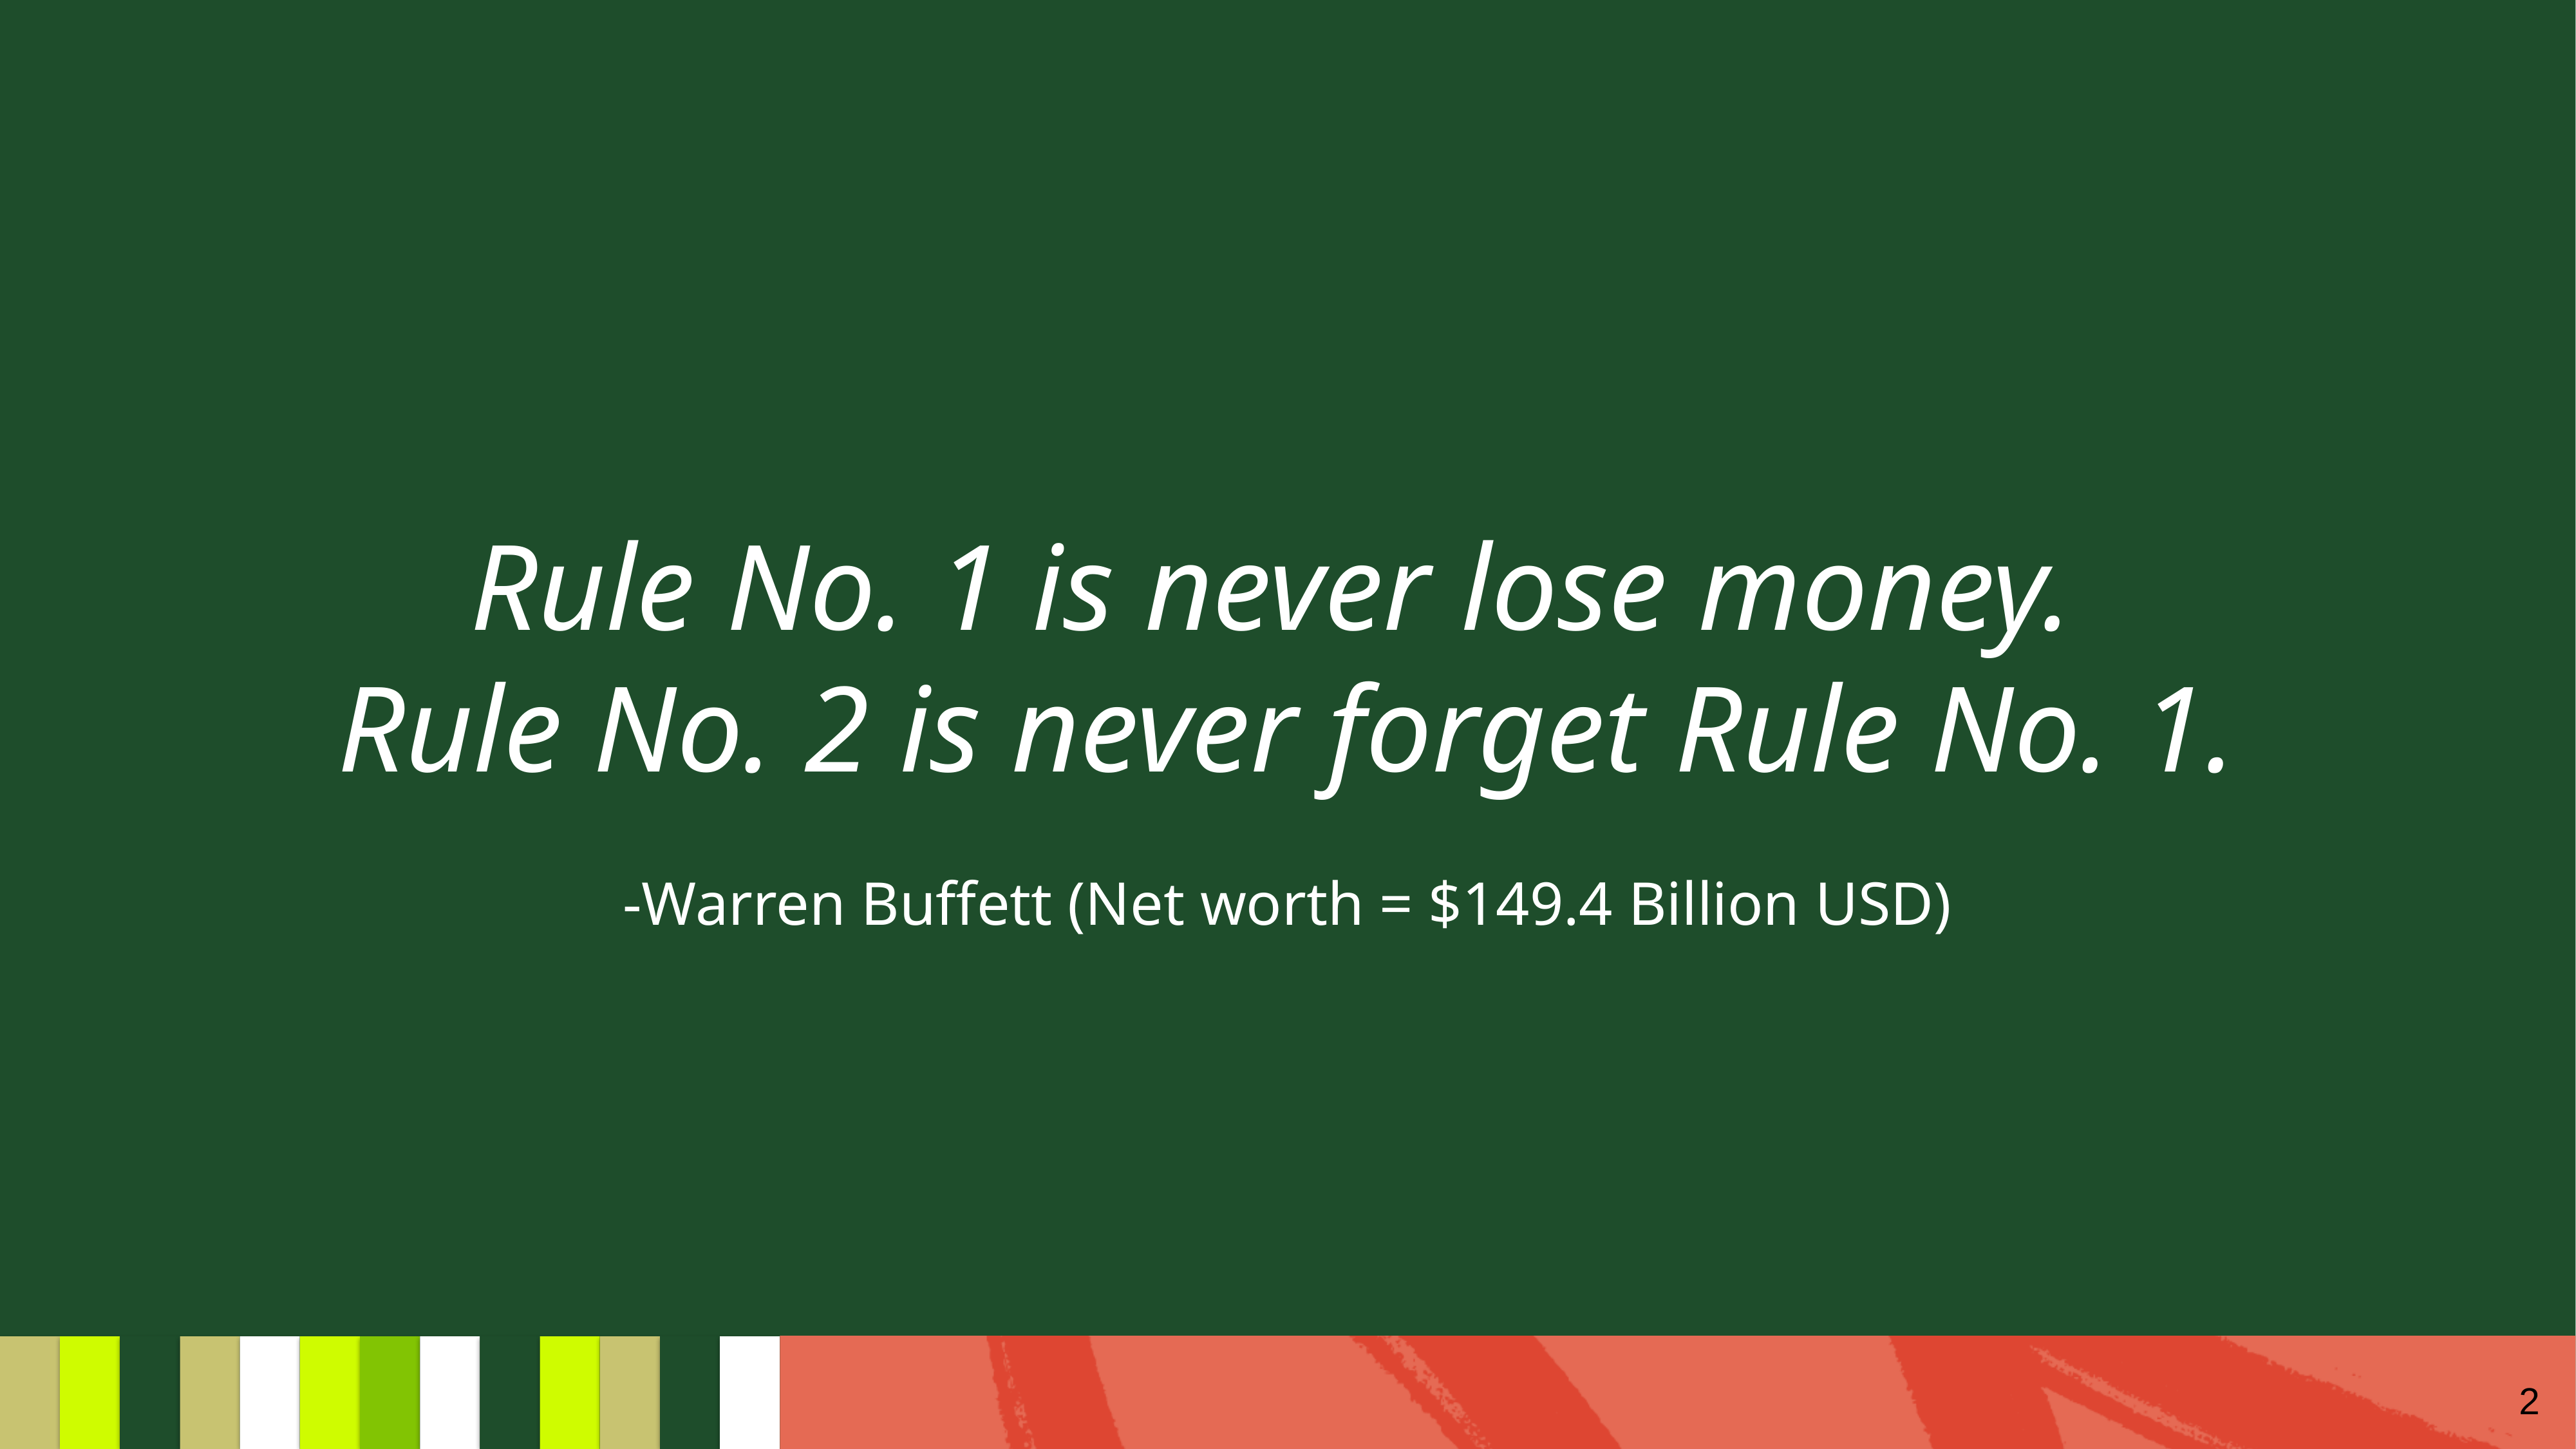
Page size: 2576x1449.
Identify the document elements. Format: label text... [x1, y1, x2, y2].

slide_number 2 [2452, 1376, 2550, 1423]
picture [780, 1336, 2576, 1449]
title Rule No. 1 is never lose money. Rule No. 2 is never forget Rule No. 1. -Warren Buffett (Net worth = $149.4 Billion USD) [236, 500, 2339, 949]
